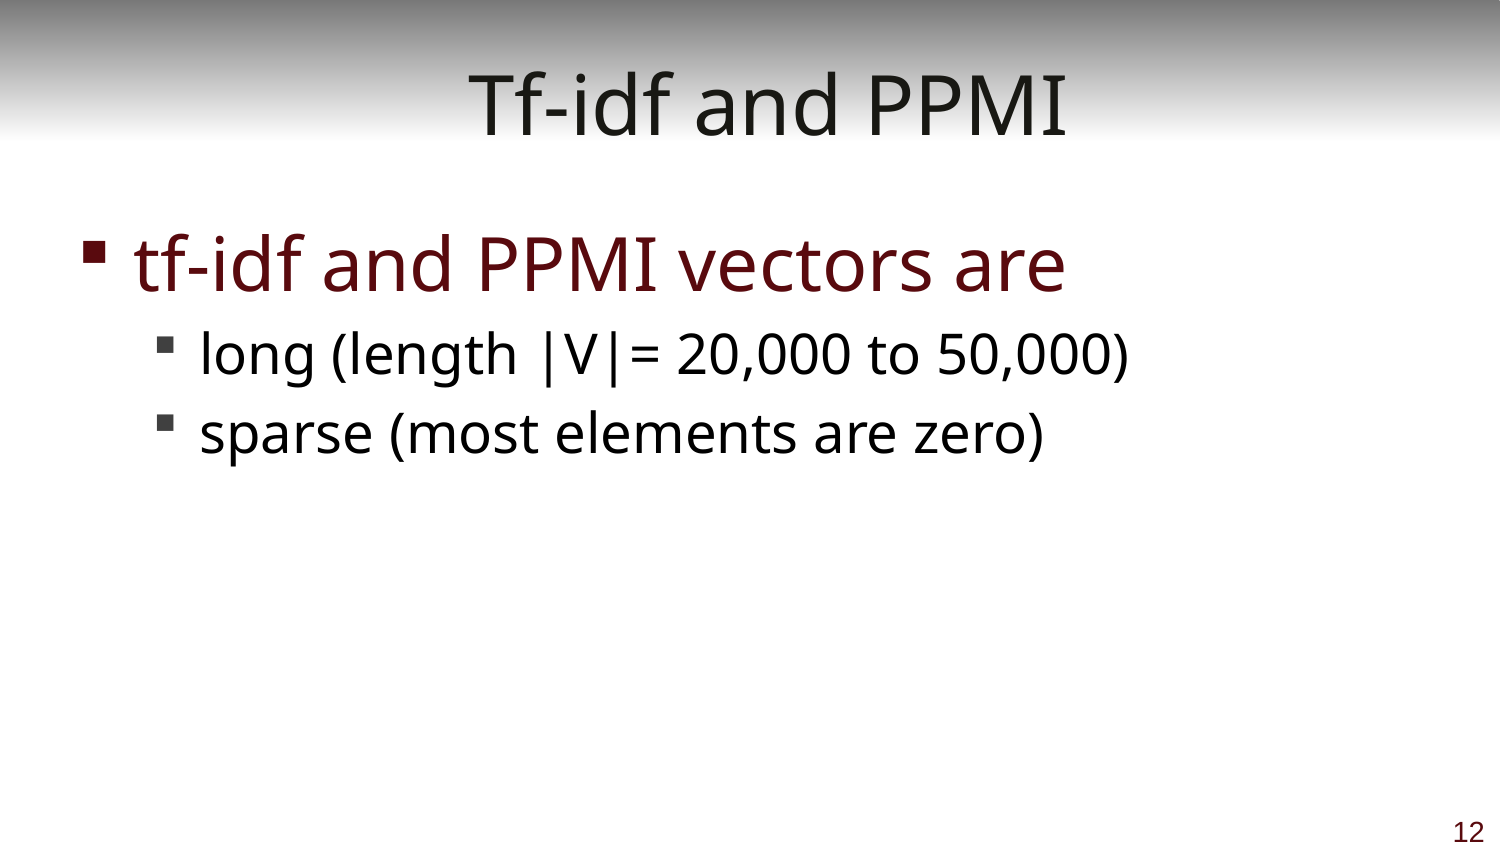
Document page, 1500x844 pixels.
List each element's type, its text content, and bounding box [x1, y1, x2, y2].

list tf-idf and PPMI vectors are long (length |V|= 20,000 to 50,000) sparse (most elements are zero) [62, 209, 1463, 772]
slide_number 12 [1424, 806, 1500, 844]
title Tf-idf and PPMI [62, 35, 1475, 169]
